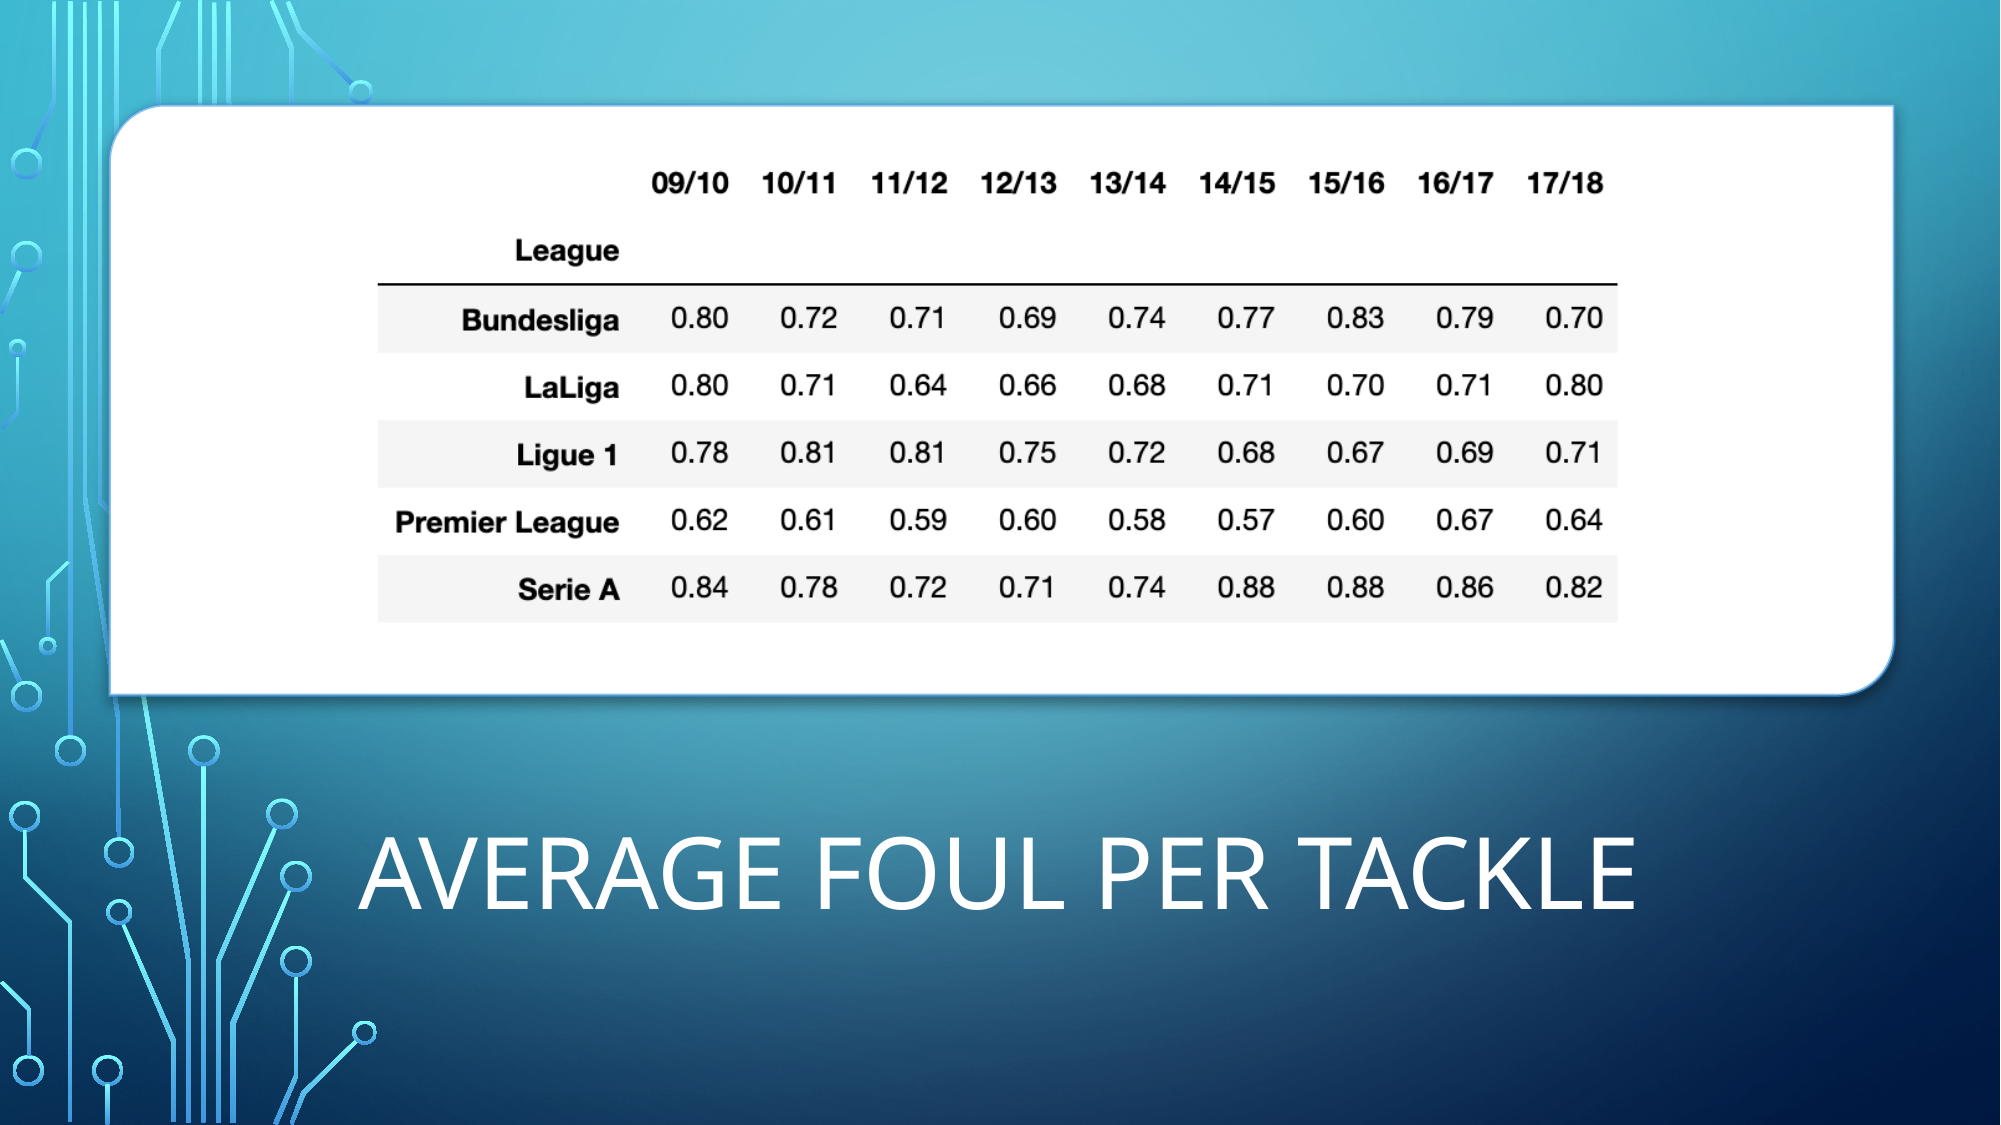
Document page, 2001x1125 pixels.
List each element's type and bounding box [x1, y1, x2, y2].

text_box [0, 0, 379, 1125]
picture [363, 0, 2000, 1125]
